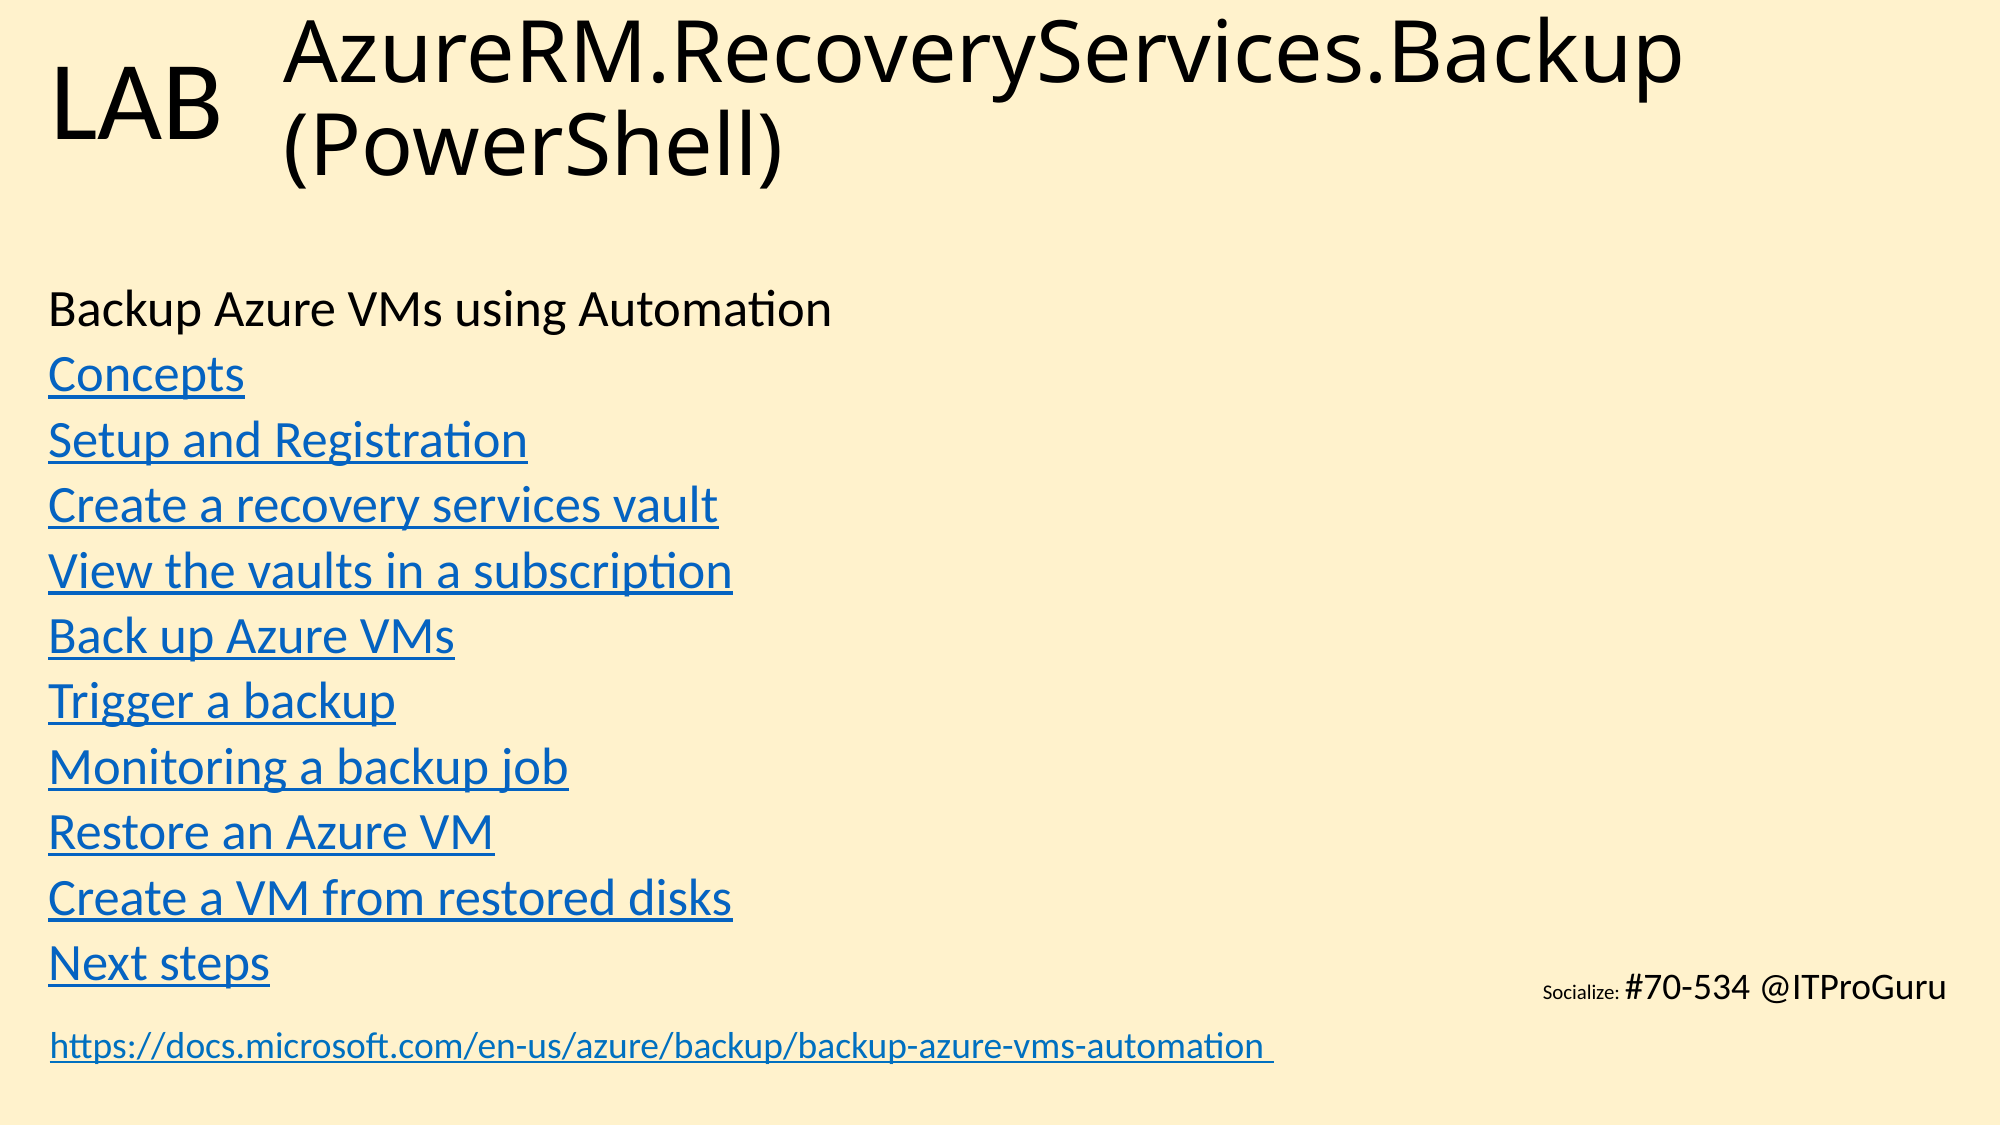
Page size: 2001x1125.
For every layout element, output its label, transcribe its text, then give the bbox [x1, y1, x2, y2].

title AzureRM.RecoveryServices.Backup (PowerShell) [269, 0, 1966, 202]
list https://docs.microsoft.com/en-us/azure/backup/backup-azure-vms-automation [34, 1018, 1966, 1118]
list Backup Azure VMs using Automation Concepts Setup and Registration Create a recovery services vault View the vaults in a subscription Back up Azure VMs Trigger a backup Monitoring a backup job Restore an Azure VM Create a VM from restored disks Next steps [33, 202, 1966, 1012]
